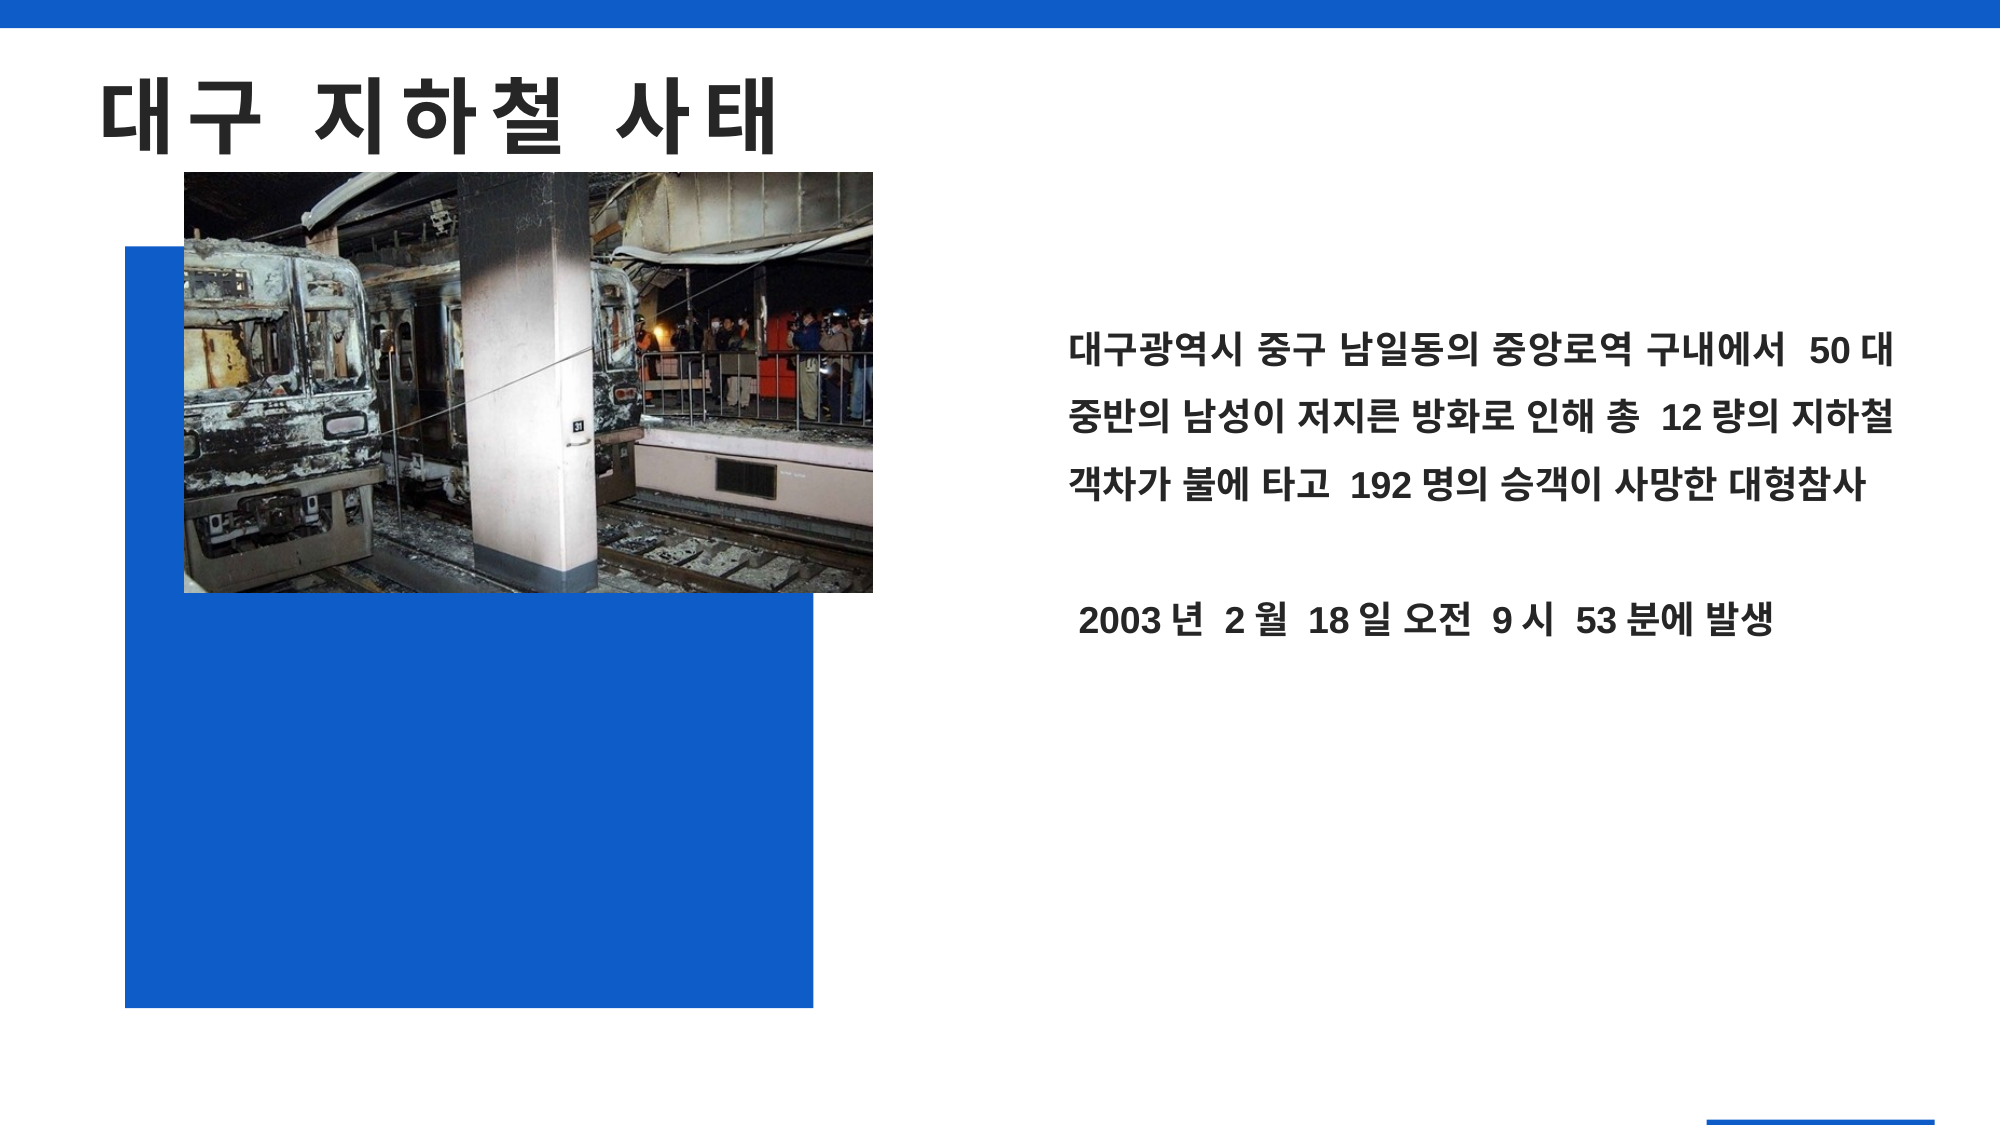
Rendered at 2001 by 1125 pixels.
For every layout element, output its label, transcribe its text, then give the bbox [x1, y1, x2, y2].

text_box [1705, 1119, 1936, 1125]
text_box [124, 245, 815, 1009]
text_box [0, 0, 2000, 29]
picture [184, 172, 873, 593]
text_box 대구 지하철 사태 [83, 56, 796, 172]
text_box 대구광역시 중구 남일동의 중앙로역 구내에서 50대 중반의 남성이 저지른 방화로 인해 총 12량의 지하철 객차가 불에 타고 192명의 승객이 사망한 대형참사 2003년 2월 18일 오전 9시 53분에 발생 [1053, 295, 1910, 648]
